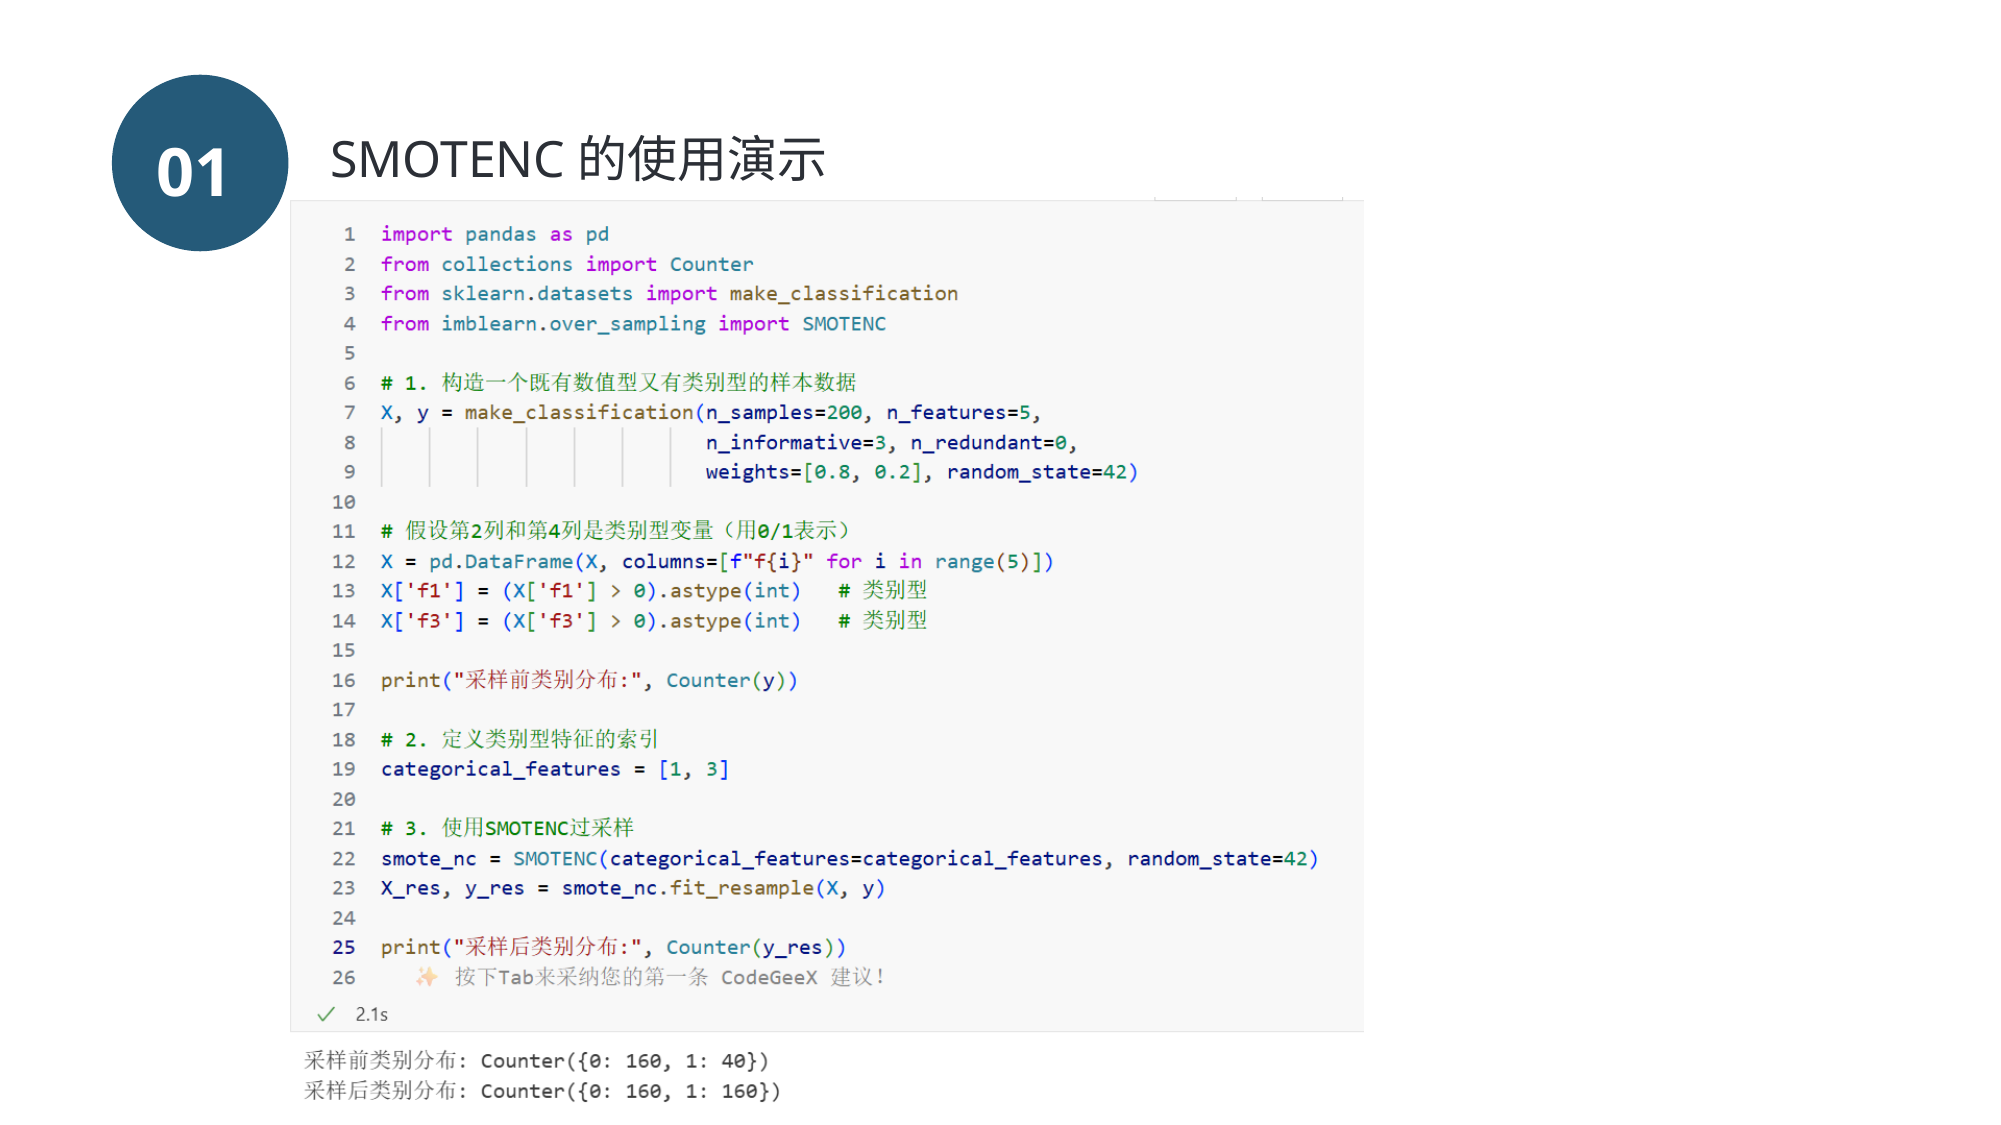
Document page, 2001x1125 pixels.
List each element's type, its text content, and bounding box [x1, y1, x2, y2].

text_box [111, 74, 289, 252]
text_box 01 [138, 114, 258, 211]
text_box SMOTENC的使用演示 [315, 119, 1316, 195]
picture [288, 197, 1364, 1125]
